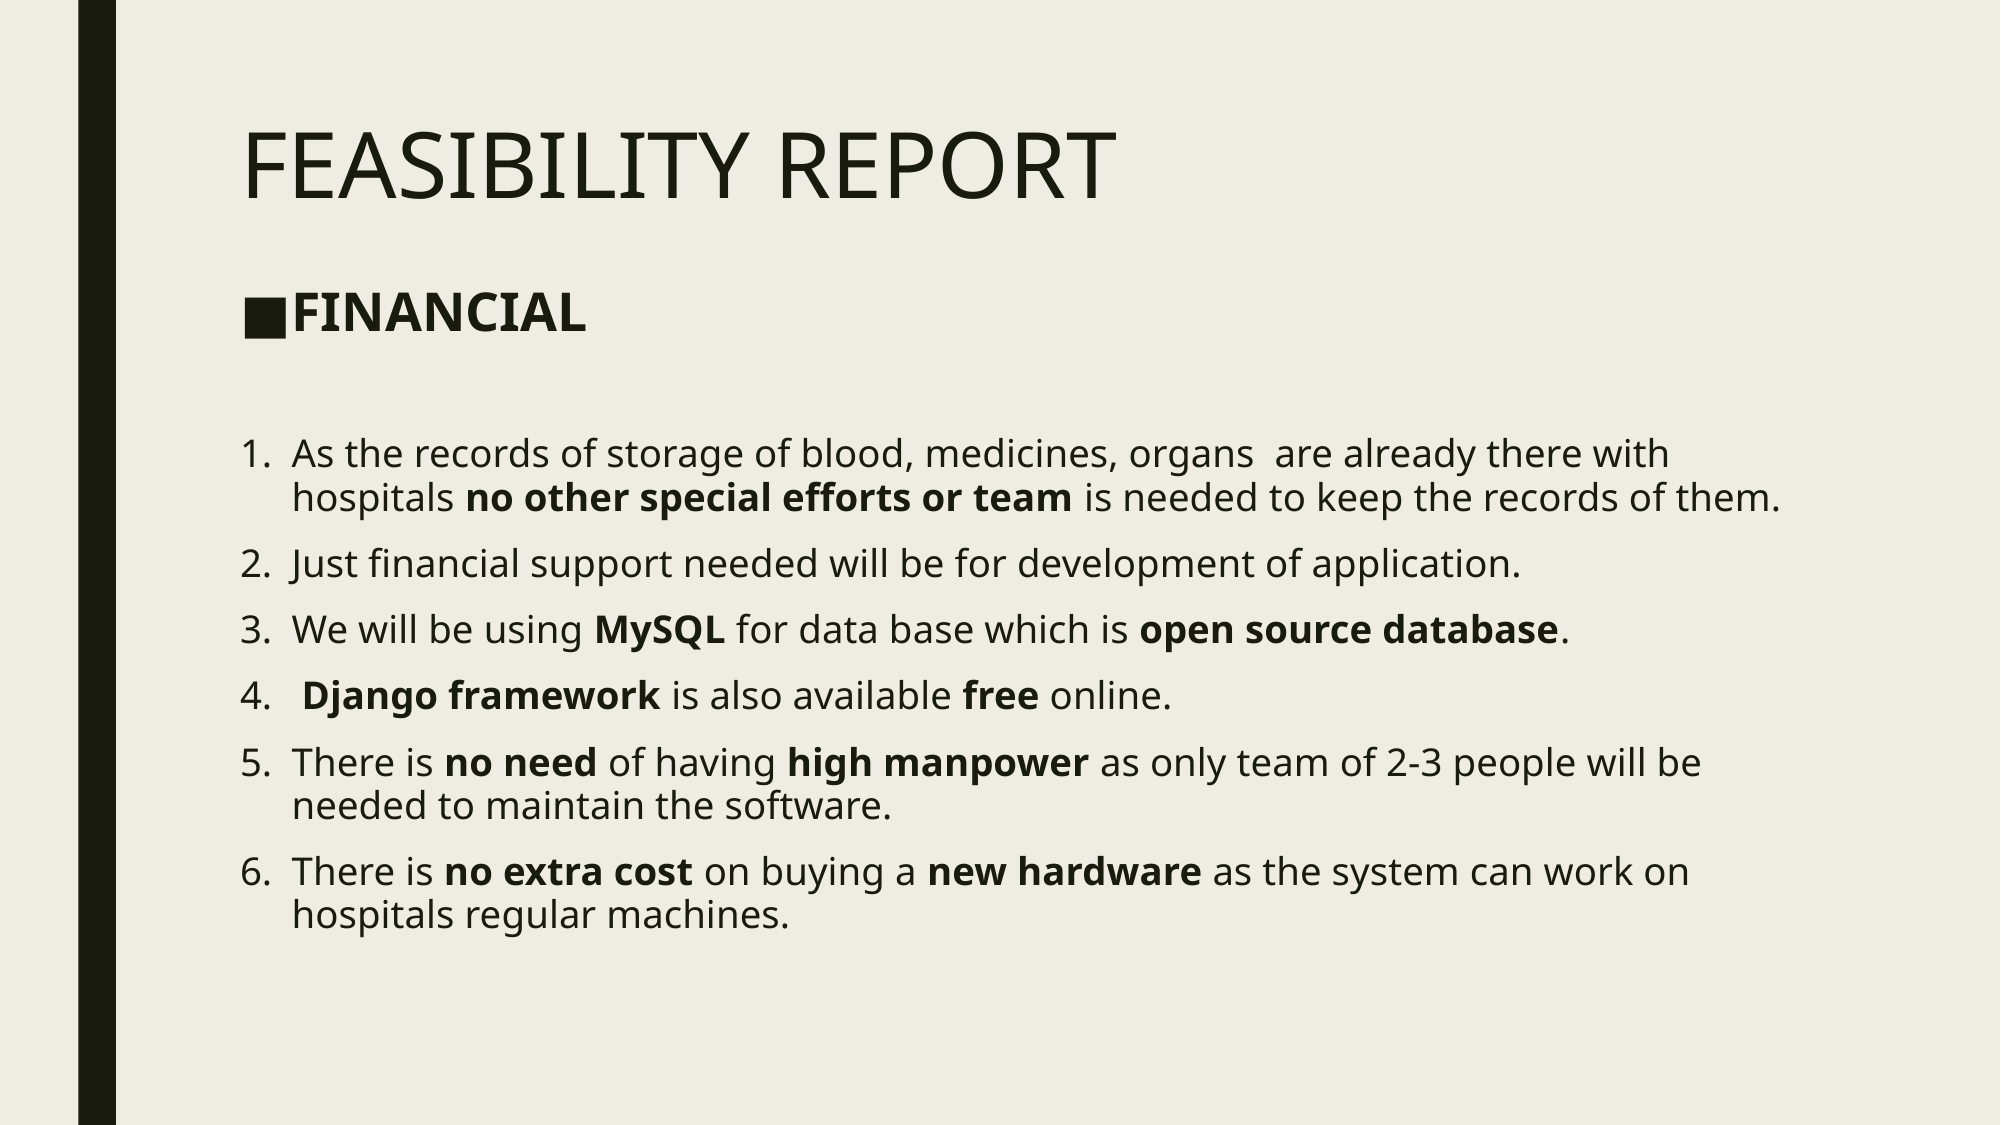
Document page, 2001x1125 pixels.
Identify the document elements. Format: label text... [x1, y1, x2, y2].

list FINANCIAL As the records of storage of blood, medicines, organs are already there with hospitals no other special efforts or team is needed to keep the records of them. Just financial support needed will be for development of application. We will be using MySQL for data base which is open source database. Django framework is also available free online. There is no need of having high manpower as only team of 2-3 people will be needed to maintain the software. There is no extra cost on buying a new hardware as the system can work on hospitals regular machines. [225, 275, 1800, 963]
title FEASIBILITY REPORT [225, 112, 1800, 275]
